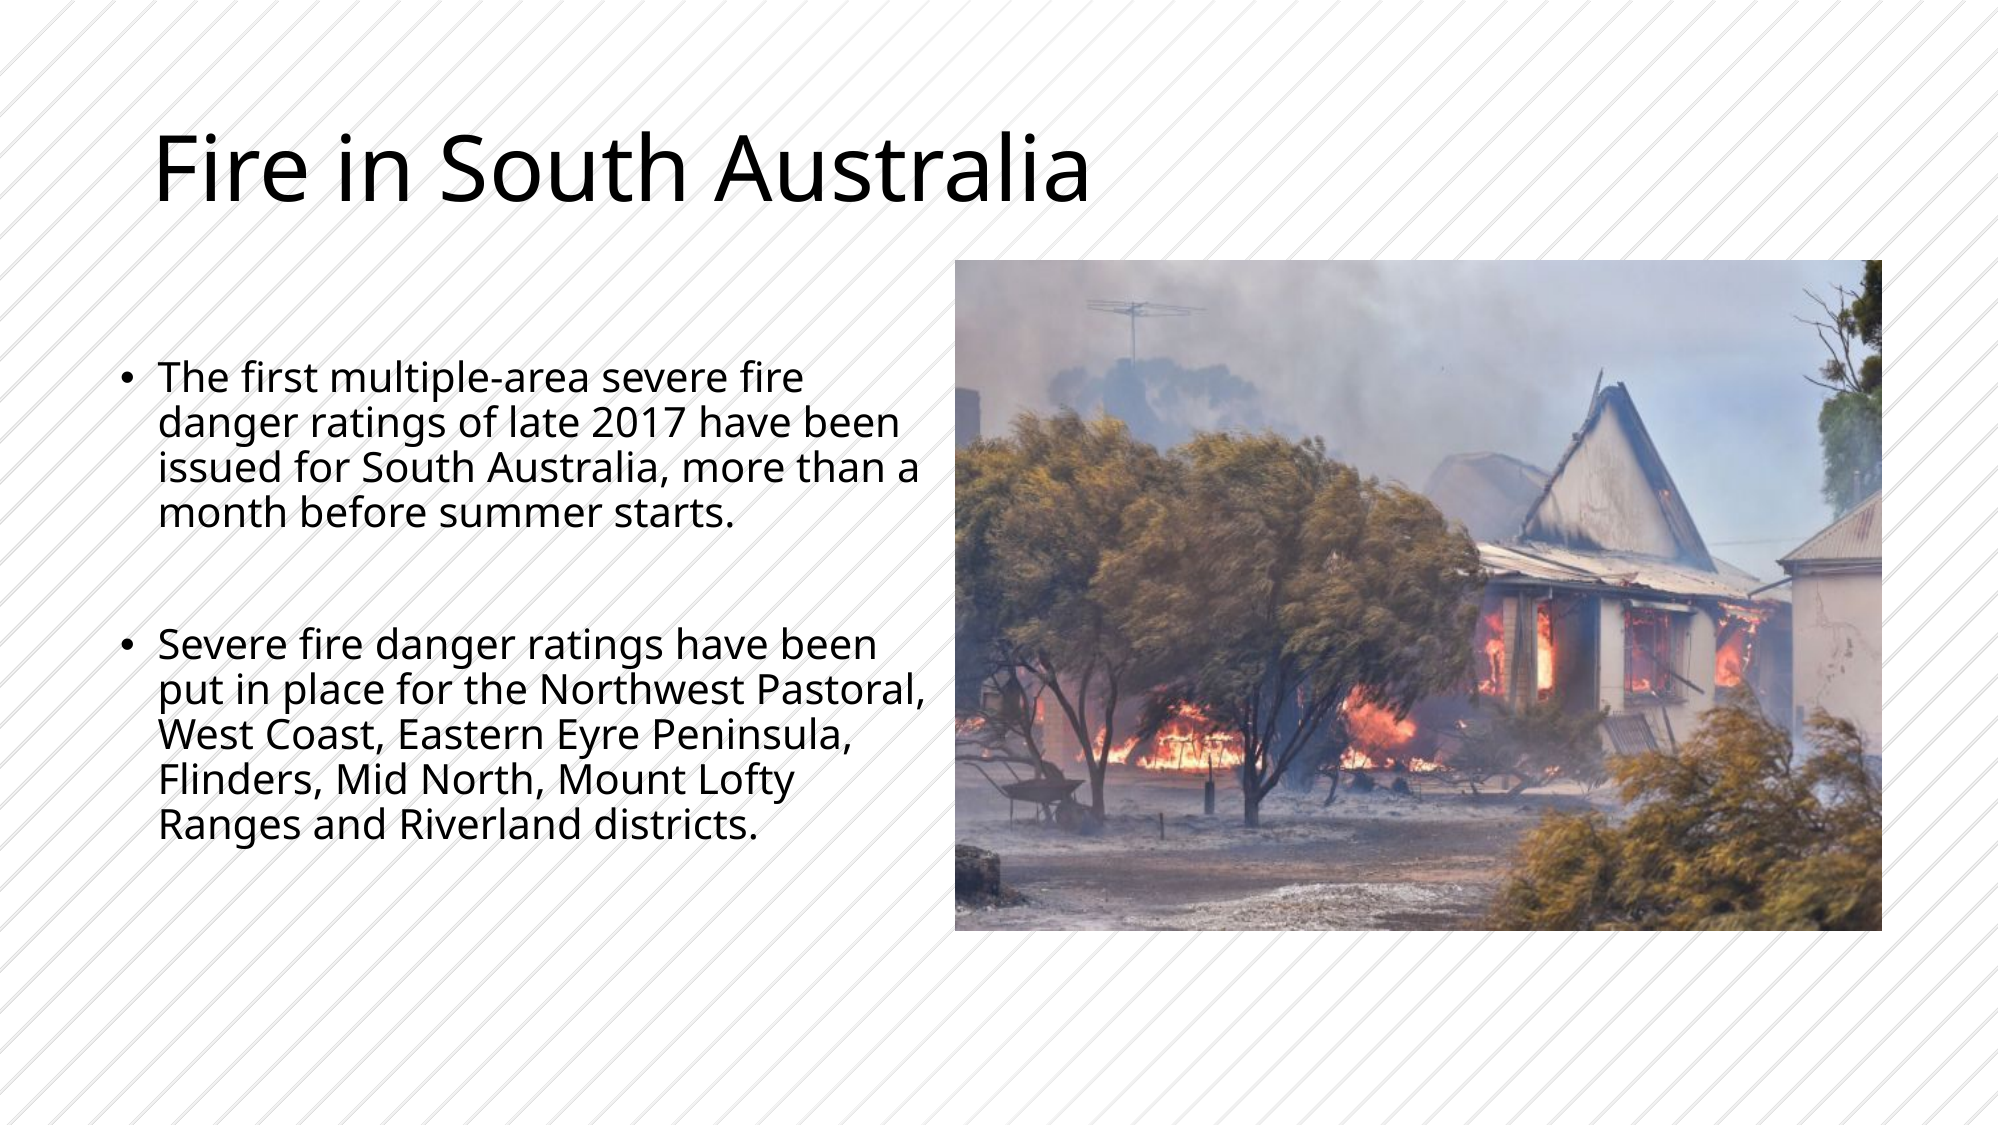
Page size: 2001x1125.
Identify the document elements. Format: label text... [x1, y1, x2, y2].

text_box The first multiple-area severe fire danger ratings of late 2017 have been issued for South Australia, more than a month before summer starts. Severe fire danger ratings have been put in place for the Northwest Pastoral, West Coast, Eastern Eyre Peninsula, Flinders, Mid North, Mount Lofty Ranges and Riverland districts. [99, 337, 955, 914]
picture [0, 0, 1998, 1125]
text_box Fire in South Australia [131, 53, 1338, 242]
